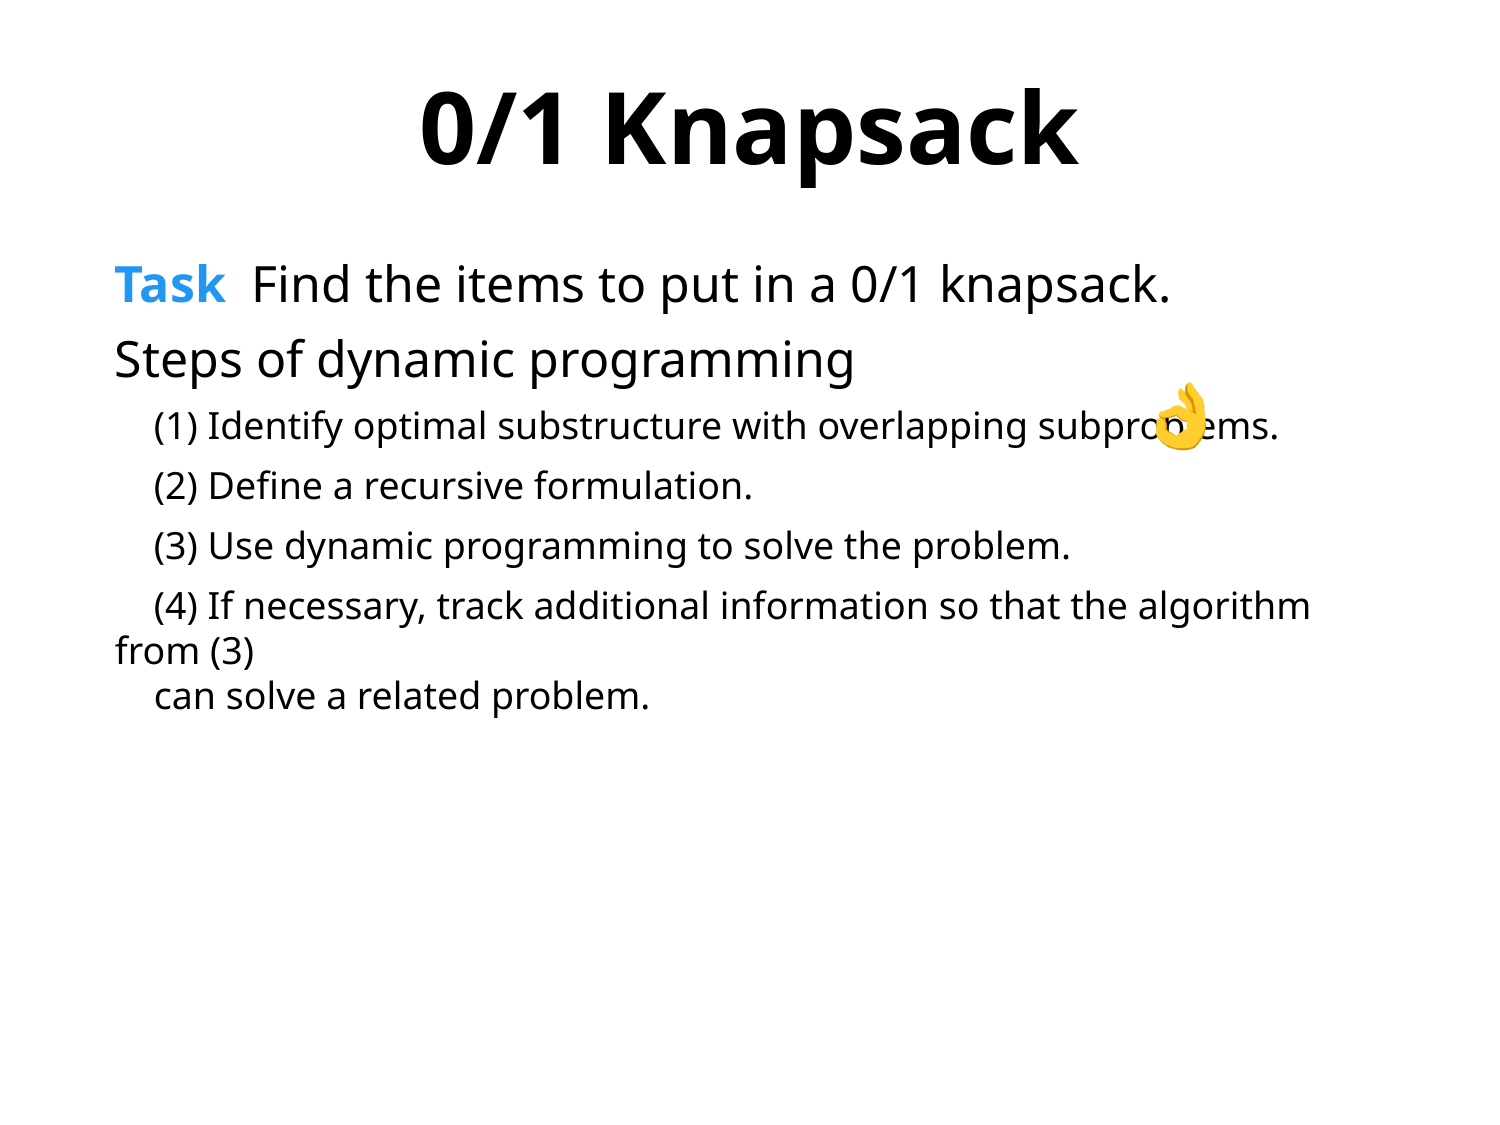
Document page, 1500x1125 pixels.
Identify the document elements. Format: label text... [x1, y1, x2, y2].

picture [1144, 379, 1217, 453]
subtitle Task Find the items to put in a 0/1 knapsack. Steps of dynamic programming (1) Identify optimal substructure with overlapping subproblems. (2) Define a recursive formulation. (3) Use dynamic programming to solve the problem. (4) If necessary, track additional information so that the algorithm from (3) can solve a related problem. [99, 236, 1400, 1125]
subtitle 0/1 Knapsack [0, 50, 1500, 237]
